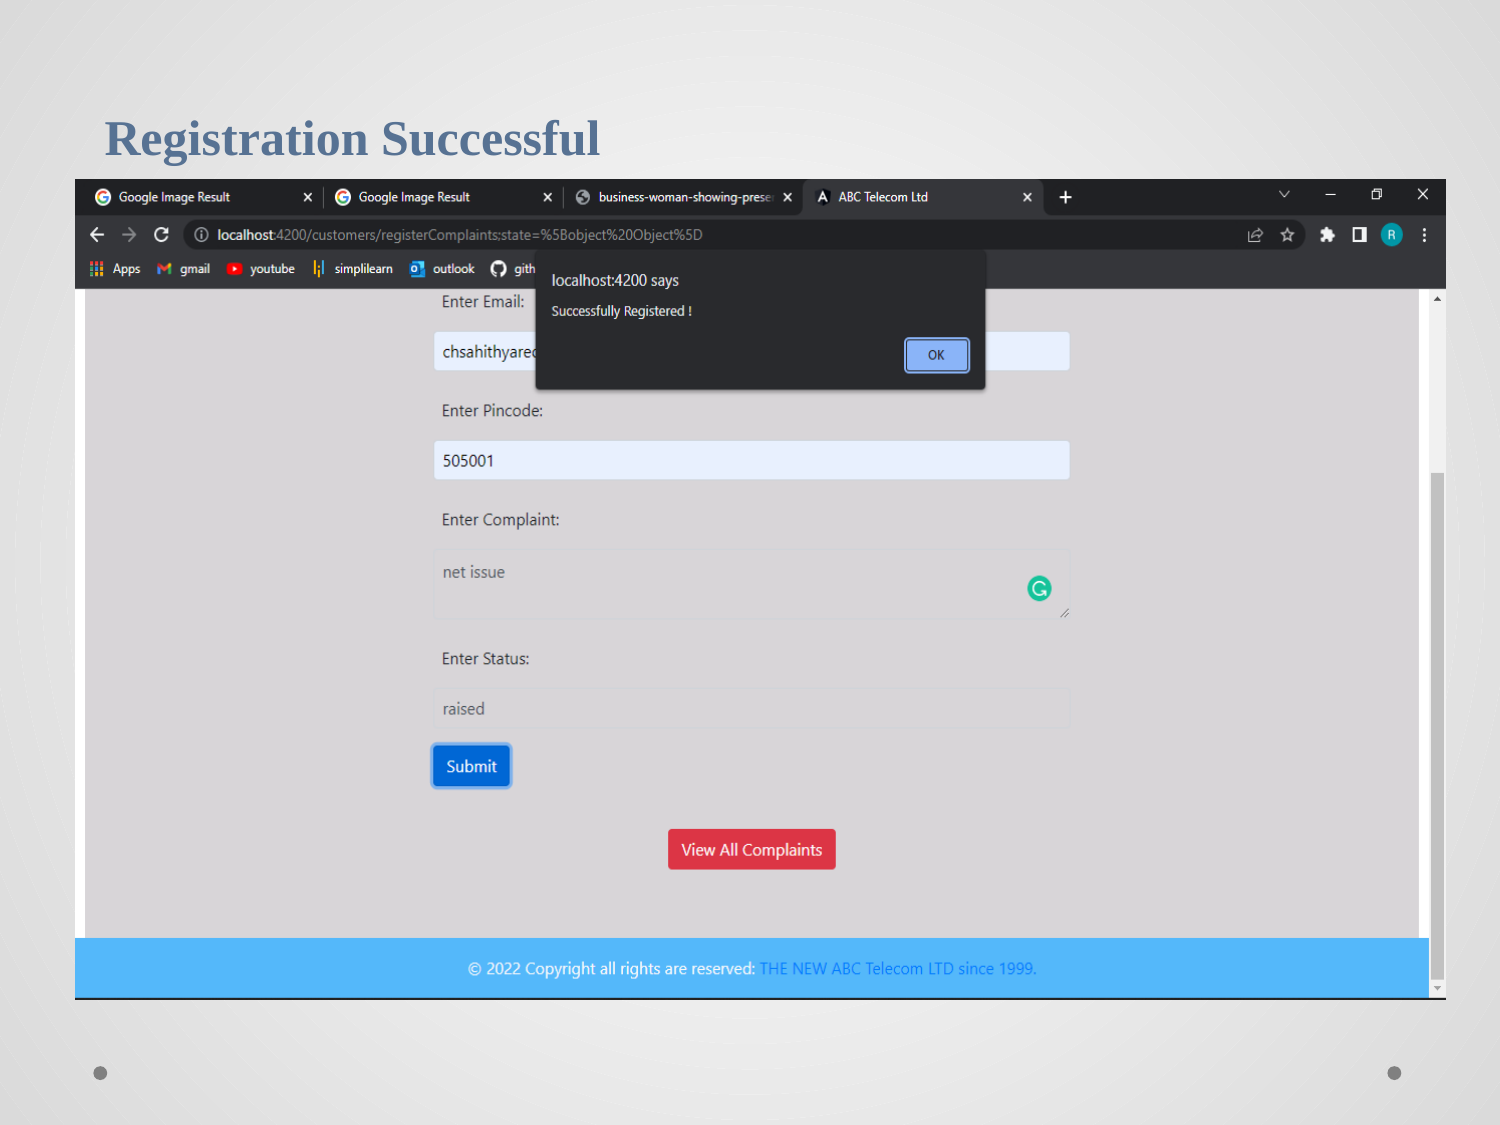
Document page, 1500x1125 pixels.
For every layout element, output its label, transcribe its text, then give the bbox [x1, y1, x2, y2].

text_box Registration Successful [89, 97, 617, 173]
picture [74, 179, 1447, 1001]
